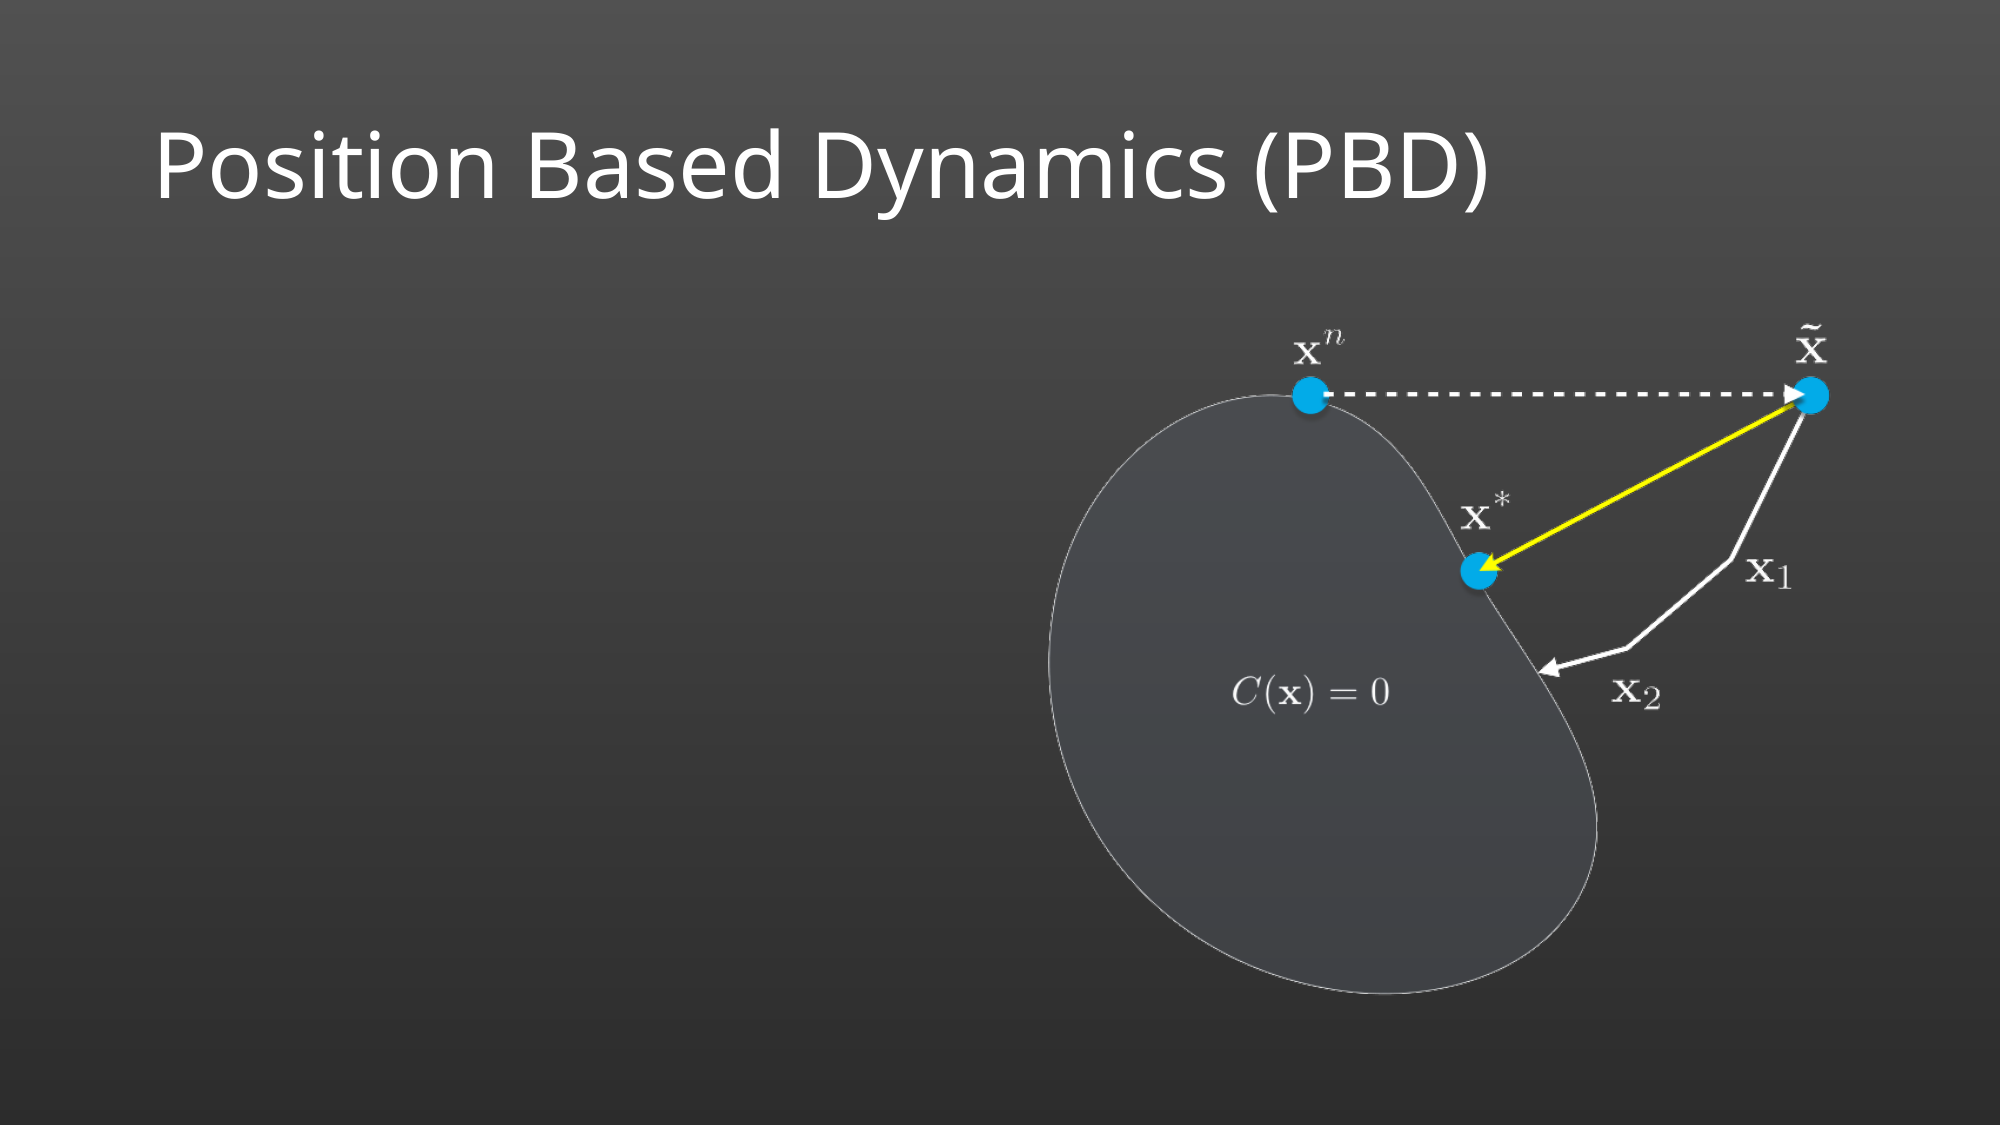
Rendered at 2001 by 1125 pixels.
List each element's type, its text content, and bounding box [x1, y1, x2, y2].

title Position Based Dynamics (PBD) [137, 59, 1863, 278]
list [1019, 299, 1855, 1014]
